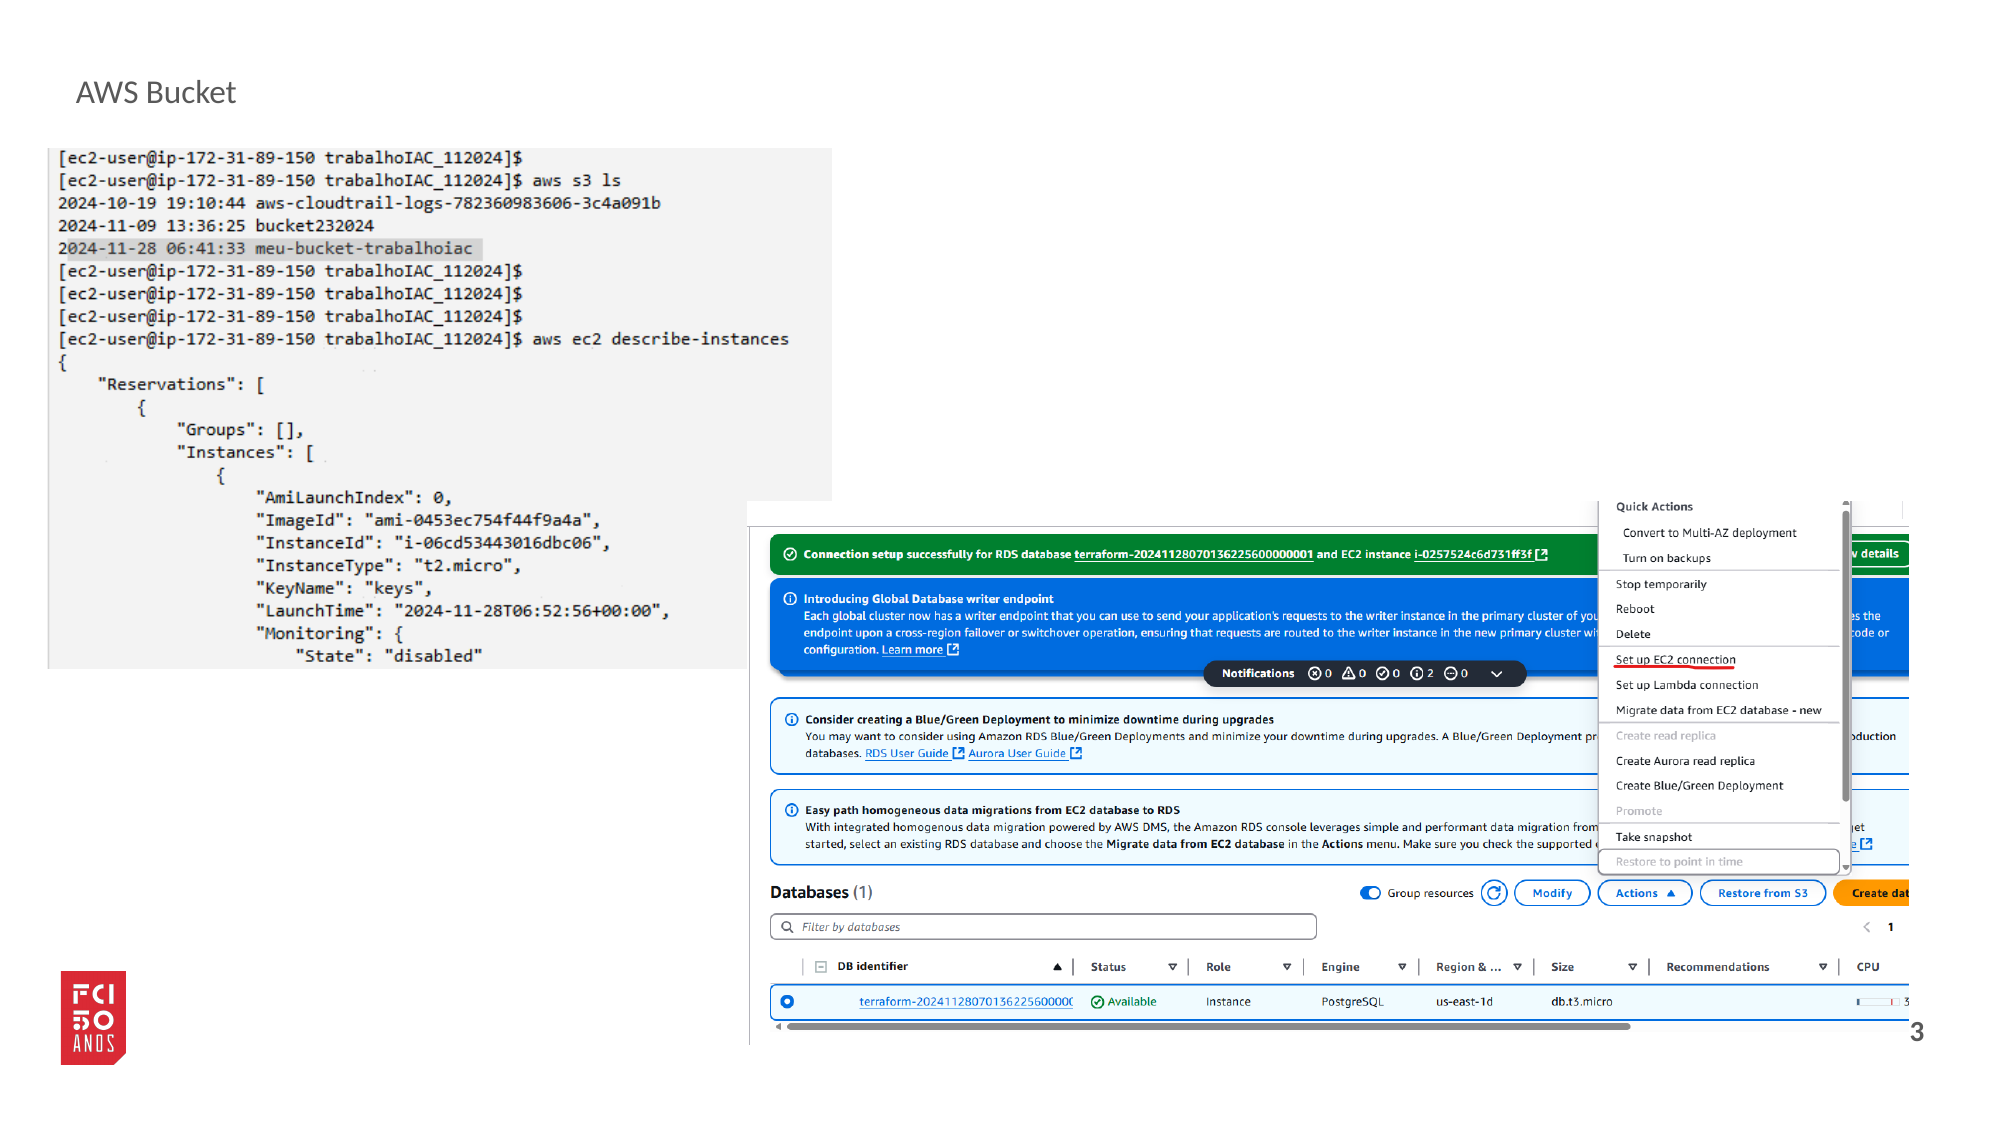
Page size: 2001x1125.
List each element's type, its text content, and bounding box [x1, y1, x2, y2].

slide_number 13 [1489, 1004, 1940, 1065]
picture [747, 501, 1909, 1045]
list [31, 148, 832, 669]
list AWS Bucket [61, 67, 1000, 116]
